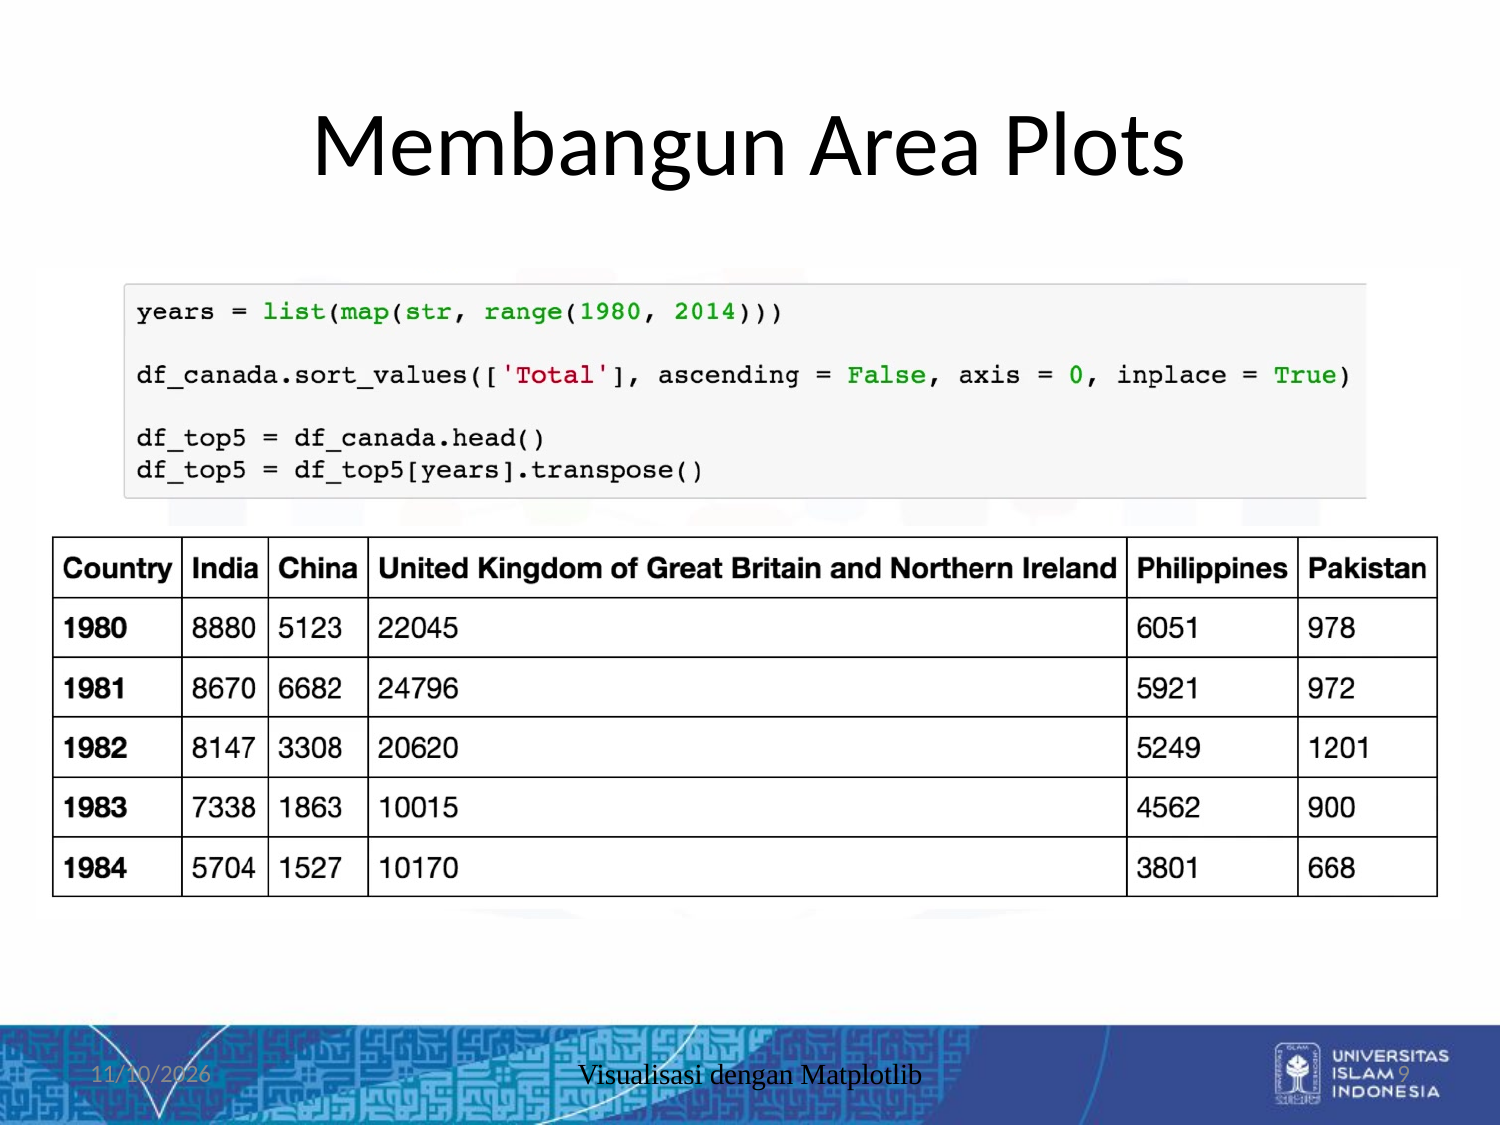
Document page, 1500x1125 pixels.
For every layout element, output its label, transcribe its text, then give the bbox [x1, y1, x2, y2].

slide_number 9 [1074, 1042, 1425, 1103]
title Membangun Area Plots [75, 45, 1425, 233]
footer Visualisasi dengan Matplotlib [512, 1042, 988, 1103]
picture [0, 0, 1500, 1125]
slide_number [75, 1042, 425, 1103]
